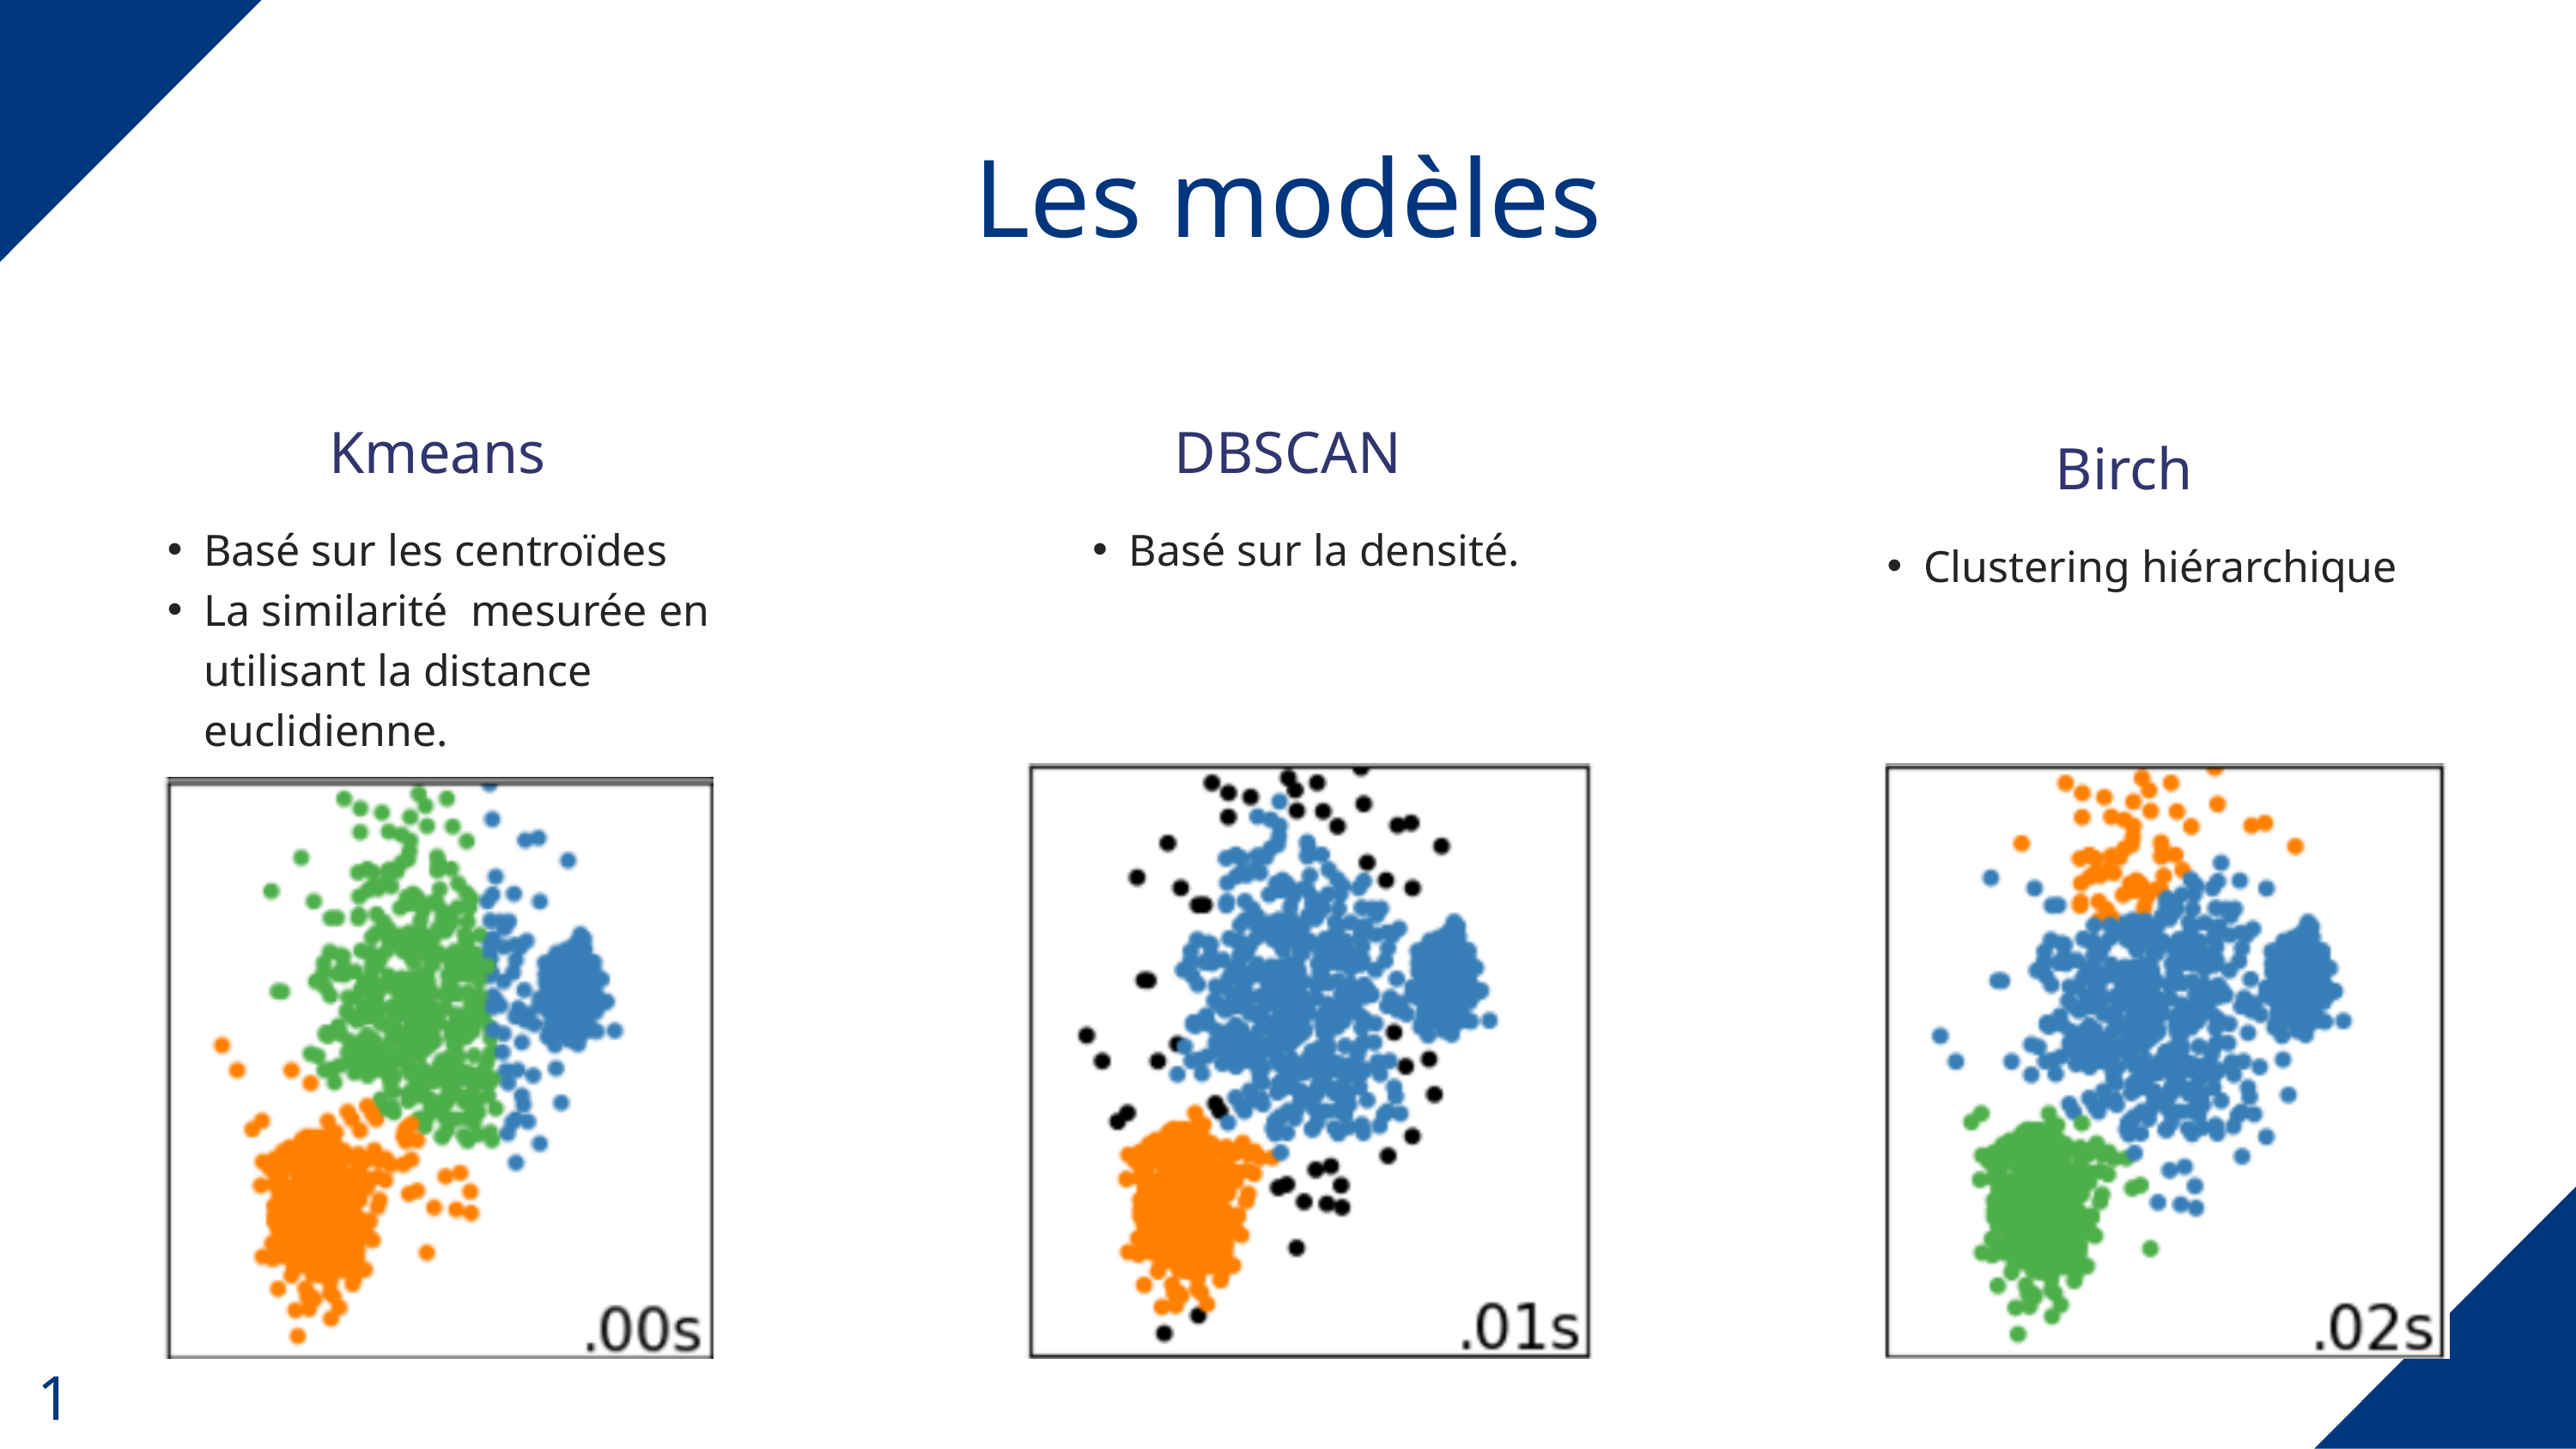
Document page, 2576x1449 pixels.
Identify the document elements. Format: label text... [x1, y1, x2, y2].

text_box 12 [20, 1347, 89, 1449]
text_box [0, 0, 262, 262]
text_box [1817, 433, 2432, 528]
picture [1024, 762, 1595, 1359]
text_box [320, 130, 2256, 356]
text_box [130, 416, 745, 688]
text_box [981, 416, 1595, 512]
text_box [2313, 1186, 2576, 1449]
picture [1885, 762, 2450, 1359]
picture [161, 777, 714, 1359]
